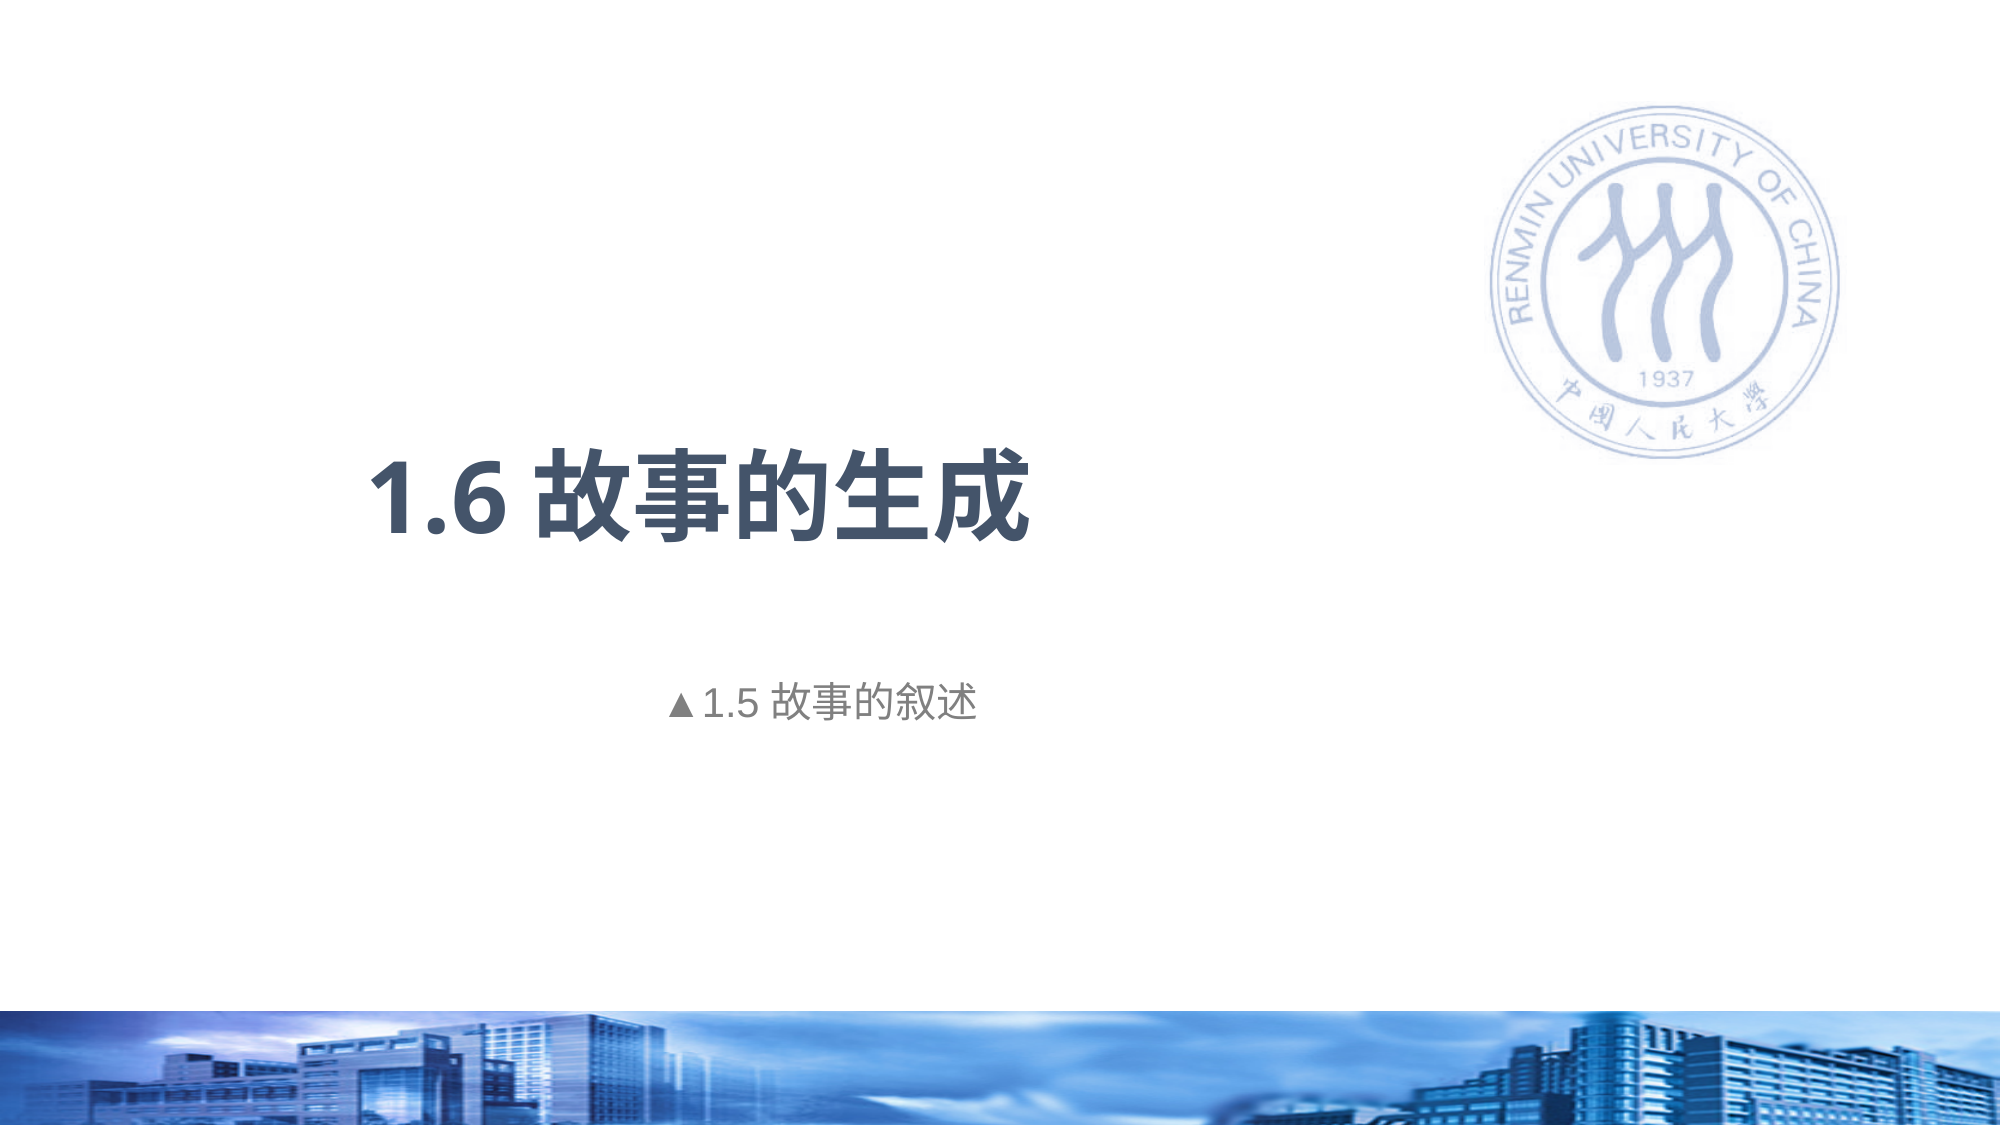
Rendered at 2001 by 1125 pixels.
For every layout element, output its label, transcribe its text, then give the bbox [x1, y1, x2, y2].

subtitle ▲1.5故事的叙述 [645, 668, 1355, 957]
title 1.6故事的生成 [149, 399, 1249, 588]
picture [0, 1011, 2000, 1125]
